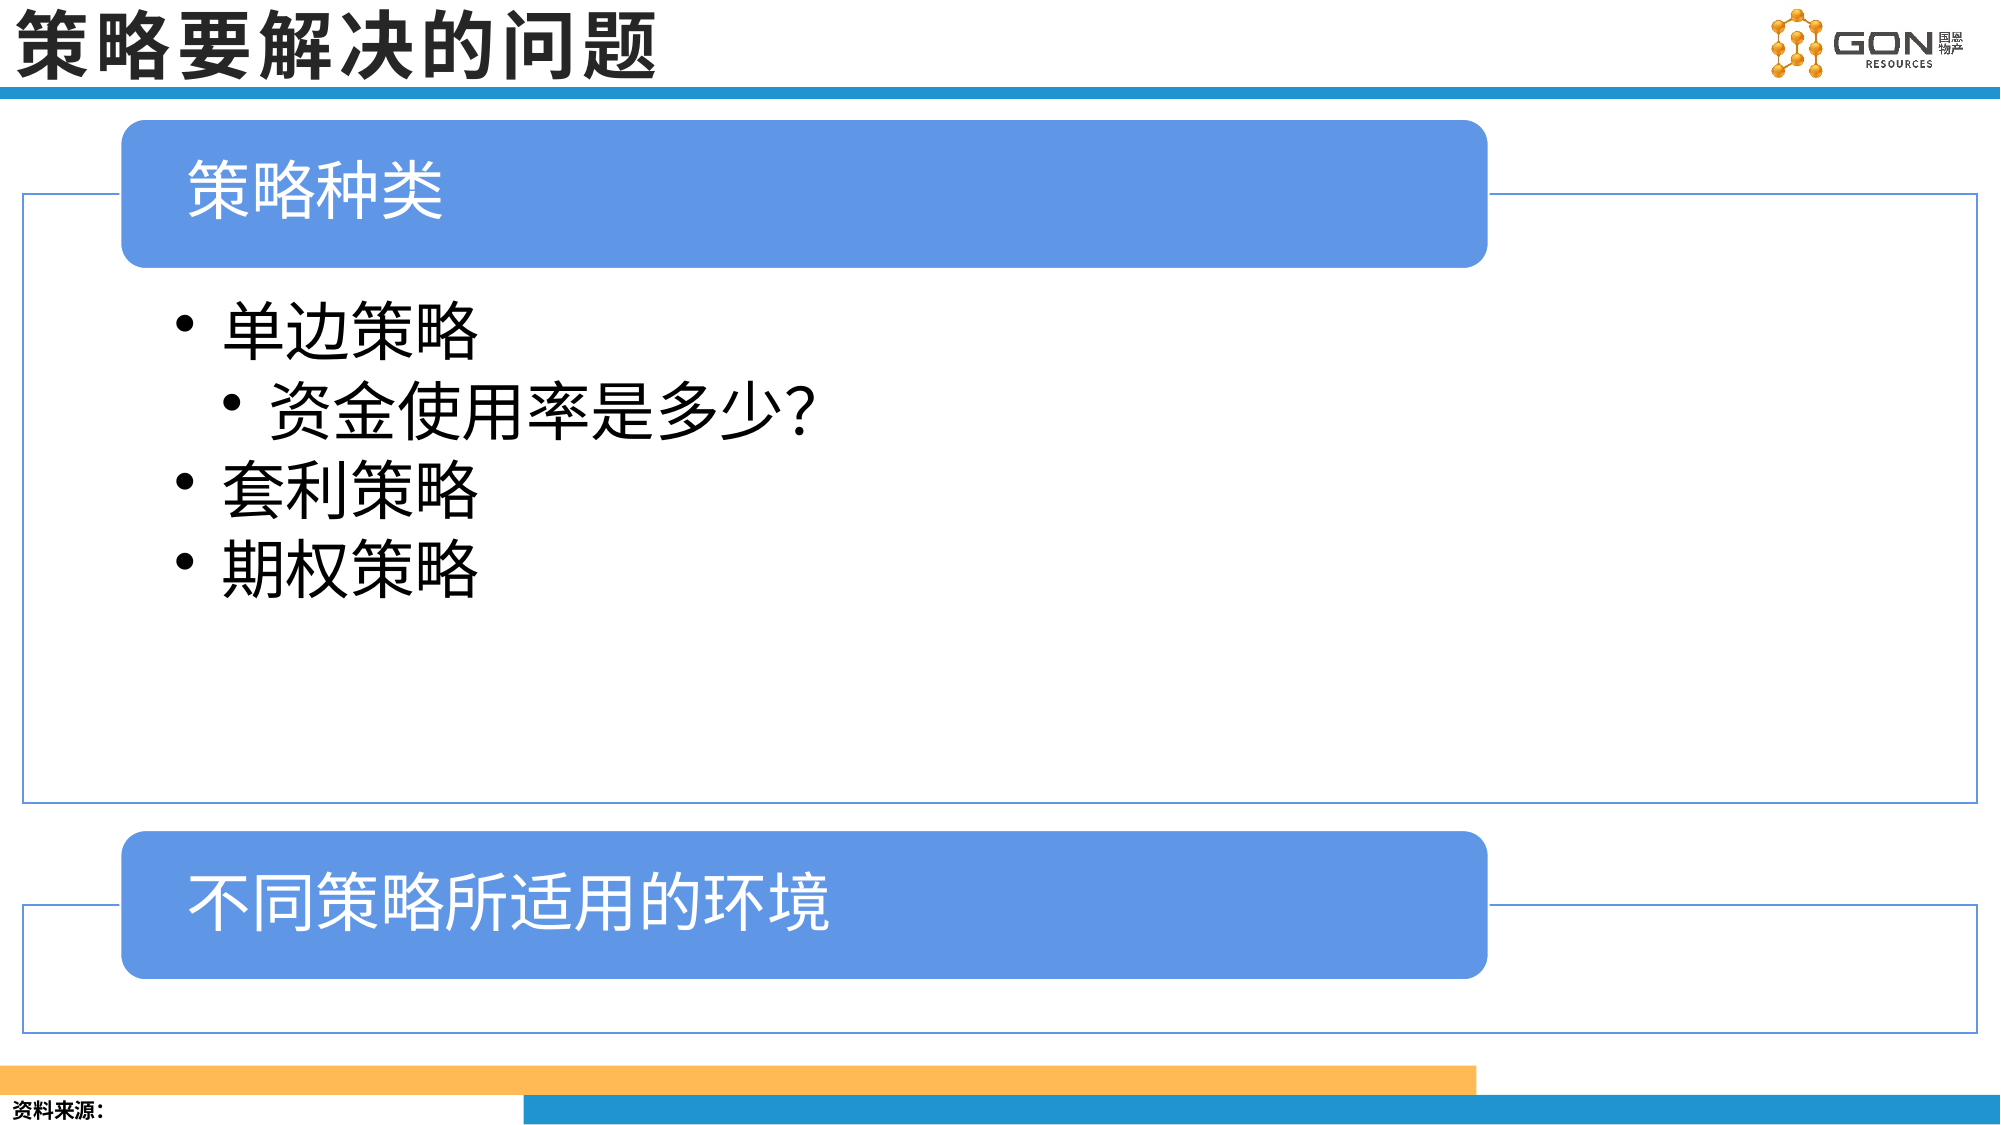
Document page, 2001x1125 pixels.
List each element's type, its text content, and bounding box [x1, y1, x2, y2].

picture [1759, 1, 1972, 86]
title 策略要解决的问题 [0, 0, 1717, 88]
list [22, 116, 1978, 1036]
